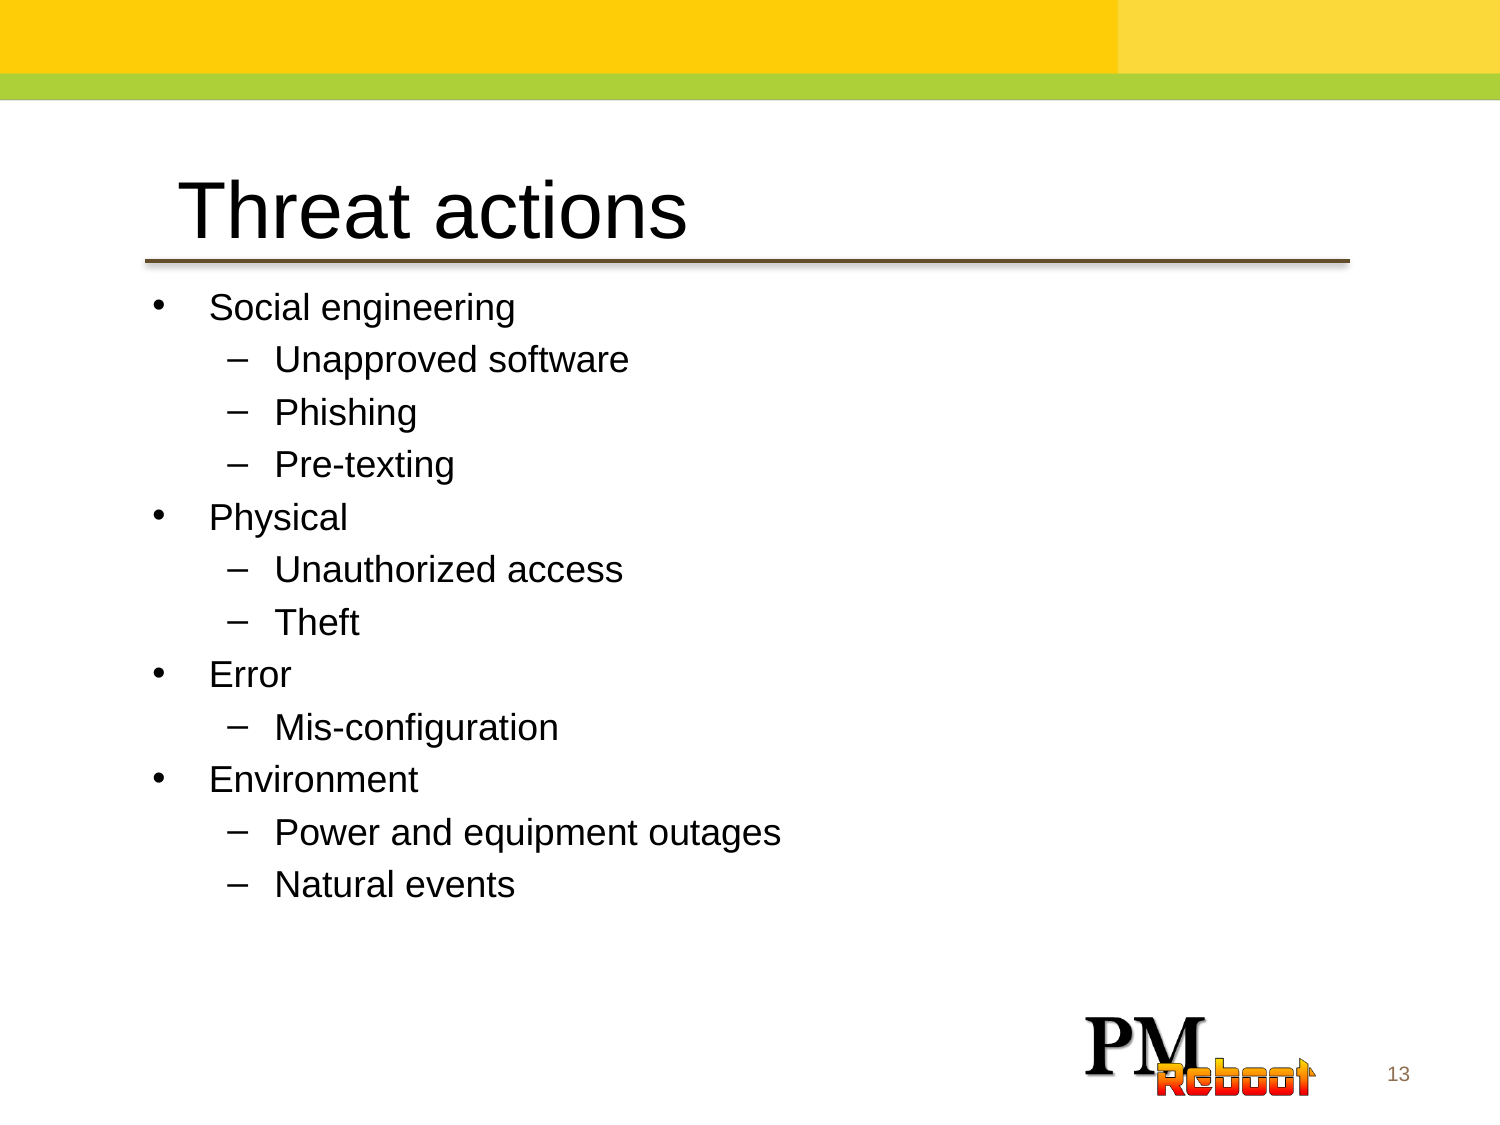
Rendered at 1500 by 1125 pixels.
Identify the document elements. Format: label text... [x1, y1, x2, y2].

slide_number 13 [1074, 1042, 1425, 1103]
picture [0, 0, 1500, 1125]
list Social engineering Unapproved software Phishing Pre-texting Physical Unauthorized access Theft Error Mis-configuration Environment Power and equipment outages Natural events [137, 275, 1388, 988]
title Threat actions [162, 149, 841, 263]
